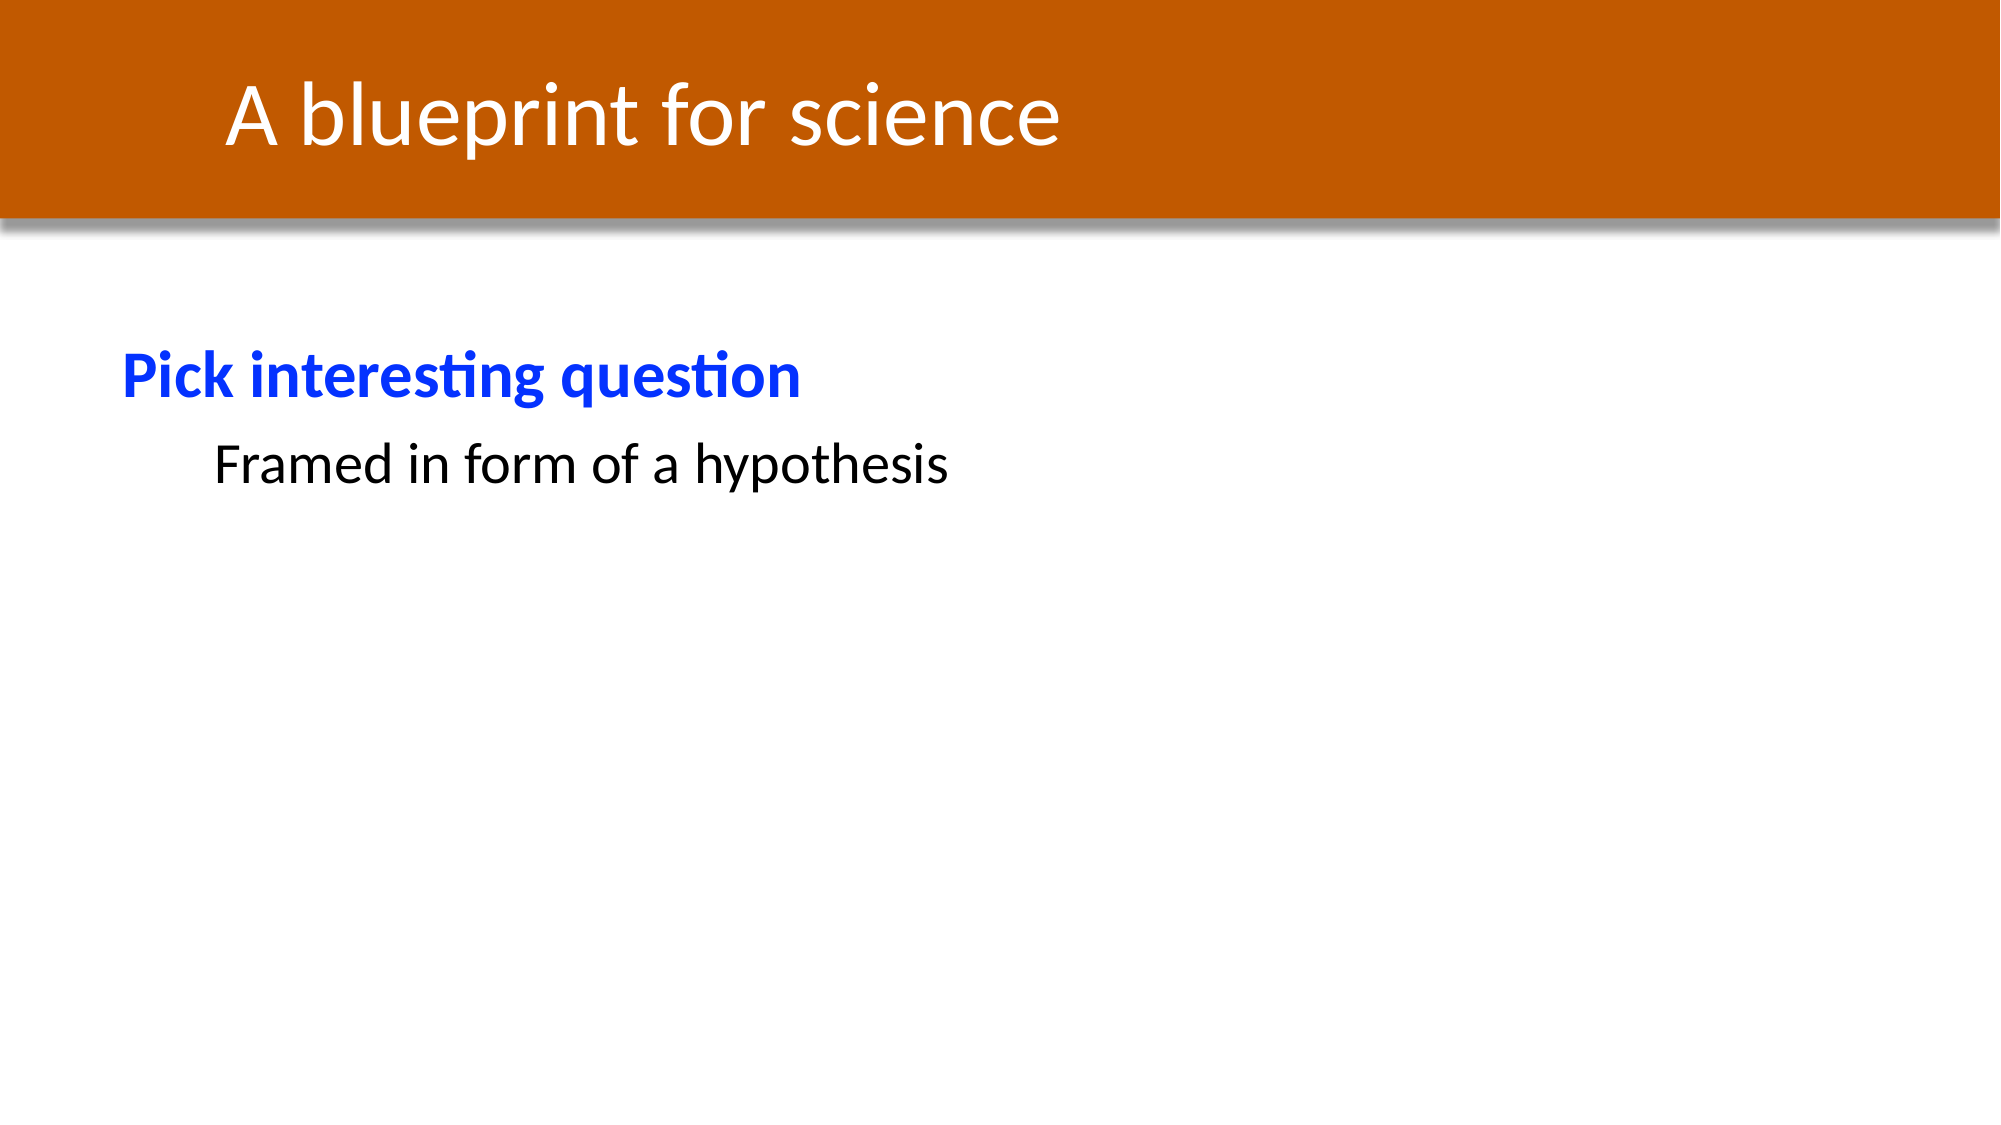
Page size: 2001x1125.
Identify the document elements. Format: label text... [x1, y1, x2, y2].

text_box [0, 0, 2000, 219]
text_box A blueprint for science [210, 17, 2000, 201]
text_box Pick interesting question [107, 323, 818, 419]
text_box Framed in form of a hypothesis [199, 417, 965, 503]
